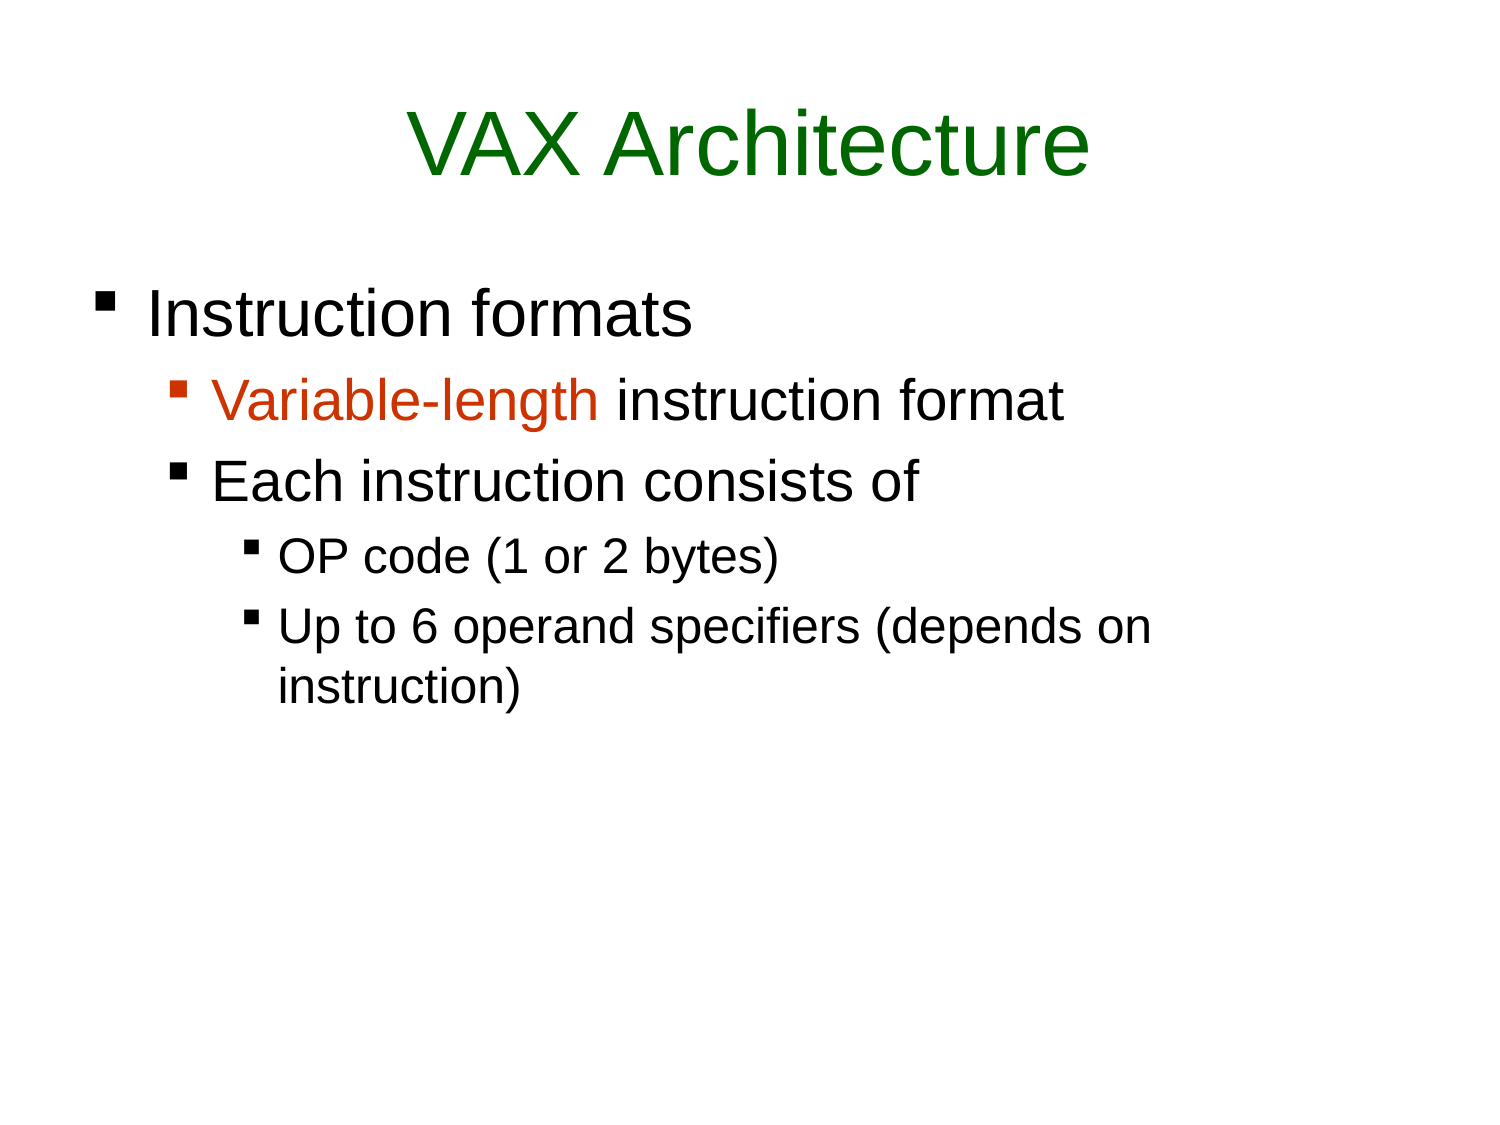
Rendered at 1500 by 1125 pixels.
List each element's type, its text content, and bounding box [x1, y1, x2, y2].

list Instruction formats Variable-length instruction format Each instruction consists of OP code (1 or 2 bytes) Up to 6 operand specifiers (depends on instruction) [74, 262, 1426, 1006]
title VAX Architecture [74, 44, 1426, 233]
